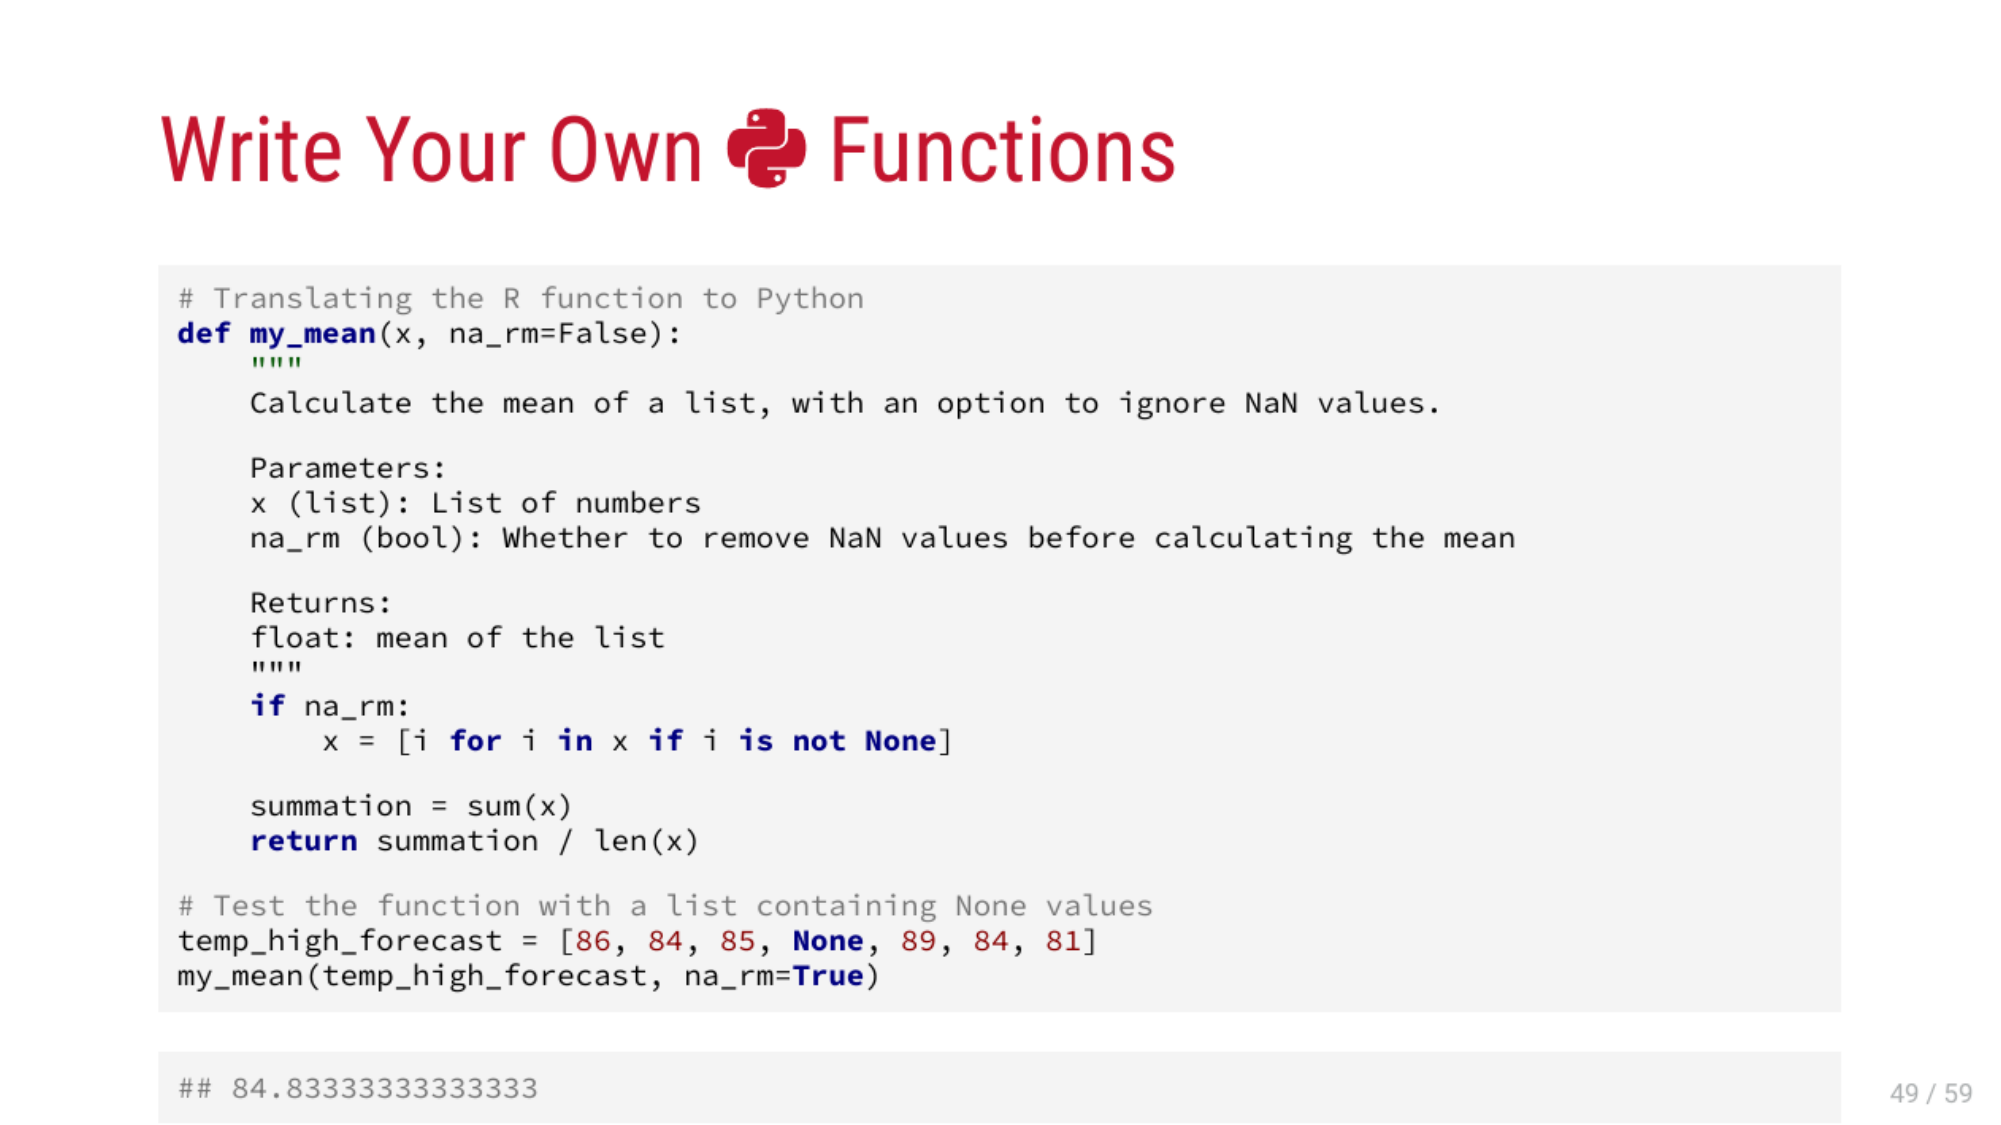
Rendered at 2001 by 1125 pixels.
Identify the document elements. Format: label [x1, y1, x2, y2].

list [0, 0, 2000, 1125]
